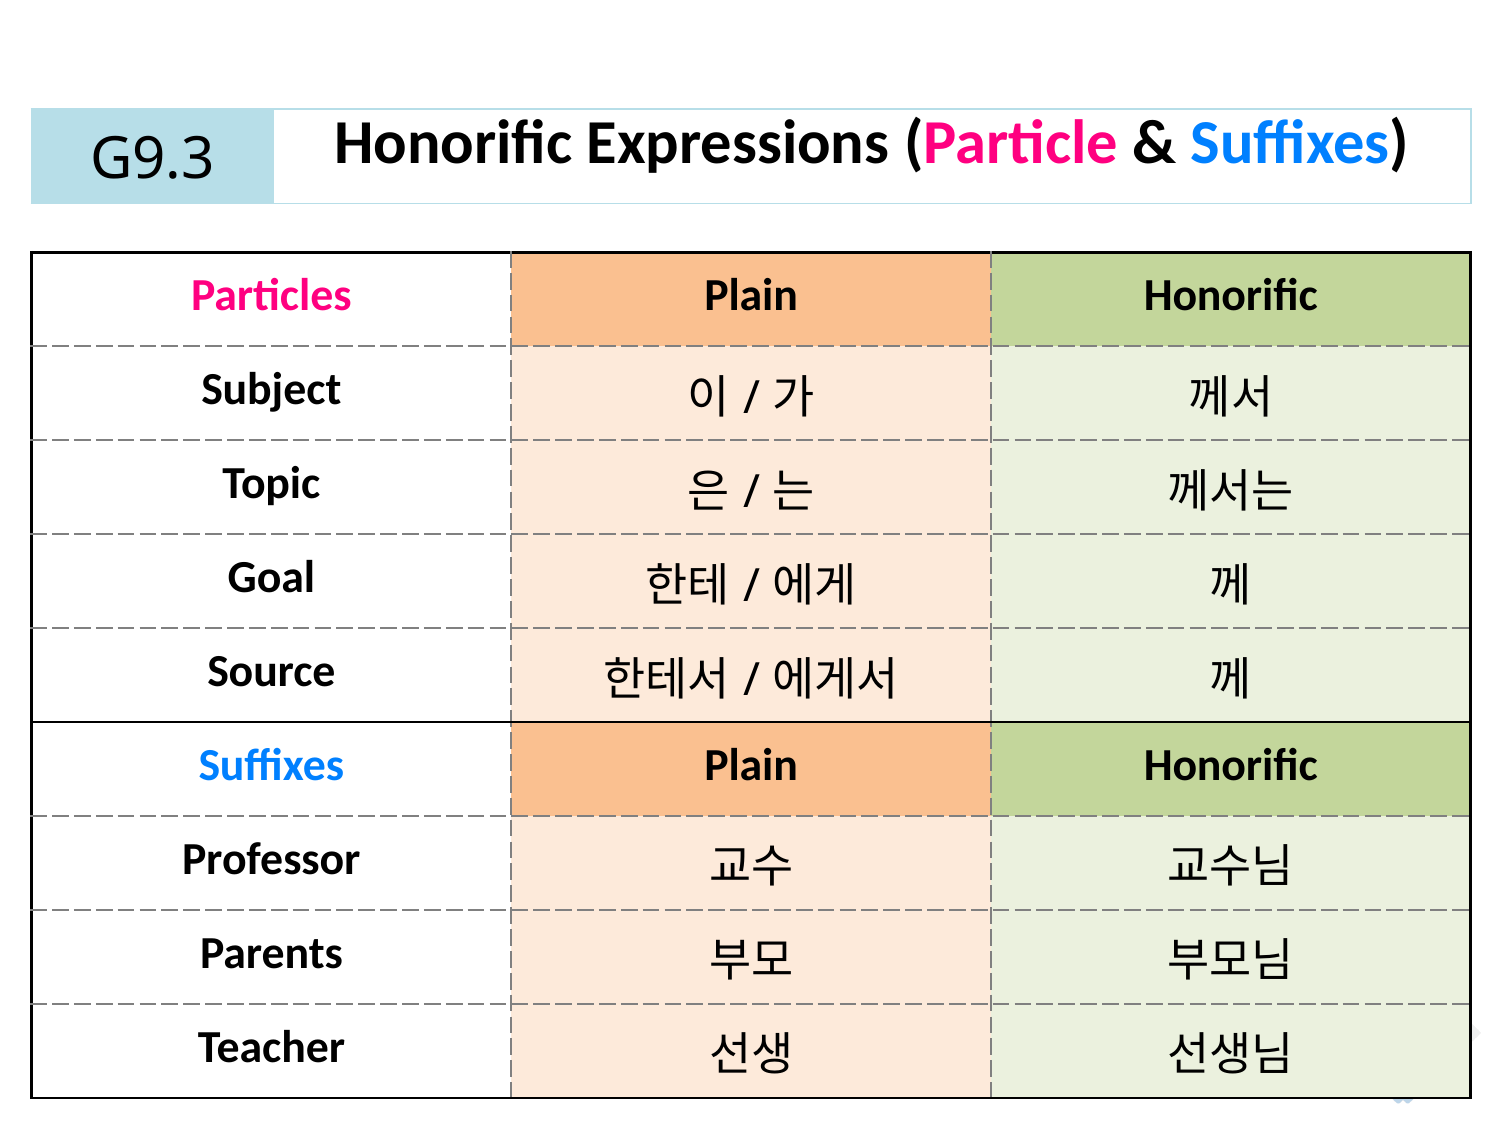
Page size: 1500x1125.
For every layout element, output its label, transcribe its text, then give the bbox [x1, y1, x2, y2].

table_cell Honorific [991, 723, 1469, 816]
table_cell 께 [991, 534, 1469, 628]
table_cell Teacher [33, 1004, 511, 1097]
table_cell 이/가 [511, 346, 991, 440]
table_cell 교수 [511, 816, 991, 910]
table_cell 선생님 [991, 1004, 1469, 1097]
table_cell 한테서/에게서 [511, 628, 991, 721]
table_cell 교수님 [991, 816, 1469, 910]
table_cell Plain [511, 723, 991, 816]
table_cell 께서 [991, 346, 1469, 440]
table_header G9.3 [32, 110, 272, 203]
table_header Honorific [991, 254, 1469, 346]
table_cell Parents [33, 910, 511, 1004]
table_header Plain [511, 254, 991, 346]
table_cell 께 [991, 628, 1469, 721]
table_cell Goal [33, 534, 511, 628]
table_cell 부모님 [991, 910, 1469, 1004]
table_cell Source [33, 628, 511, 721]
table_header Honorific Expressions (Particle & Suffixes) [274, 110, 1470, 203]
table_cell Professor [33, 816, 511, 910]
table_cell Subject [33, 346, 511, 440]
table_cell 한테/에게 [511, 534, 991, 628]
table_cell 께서는 [991, 440, 1469, 534]
table_cell 부모 [511, 910, 991, 1004]
table_header Particles [33, 254, 511, 346]
table_cell Topic [33, 440, 511, 534]
table_cell Suffixes [33, 723, 511, 816]
table_cell 은/는 [511, 440, 991, 534]
table_cell 선생 [511, 1004, 991, 1097]
